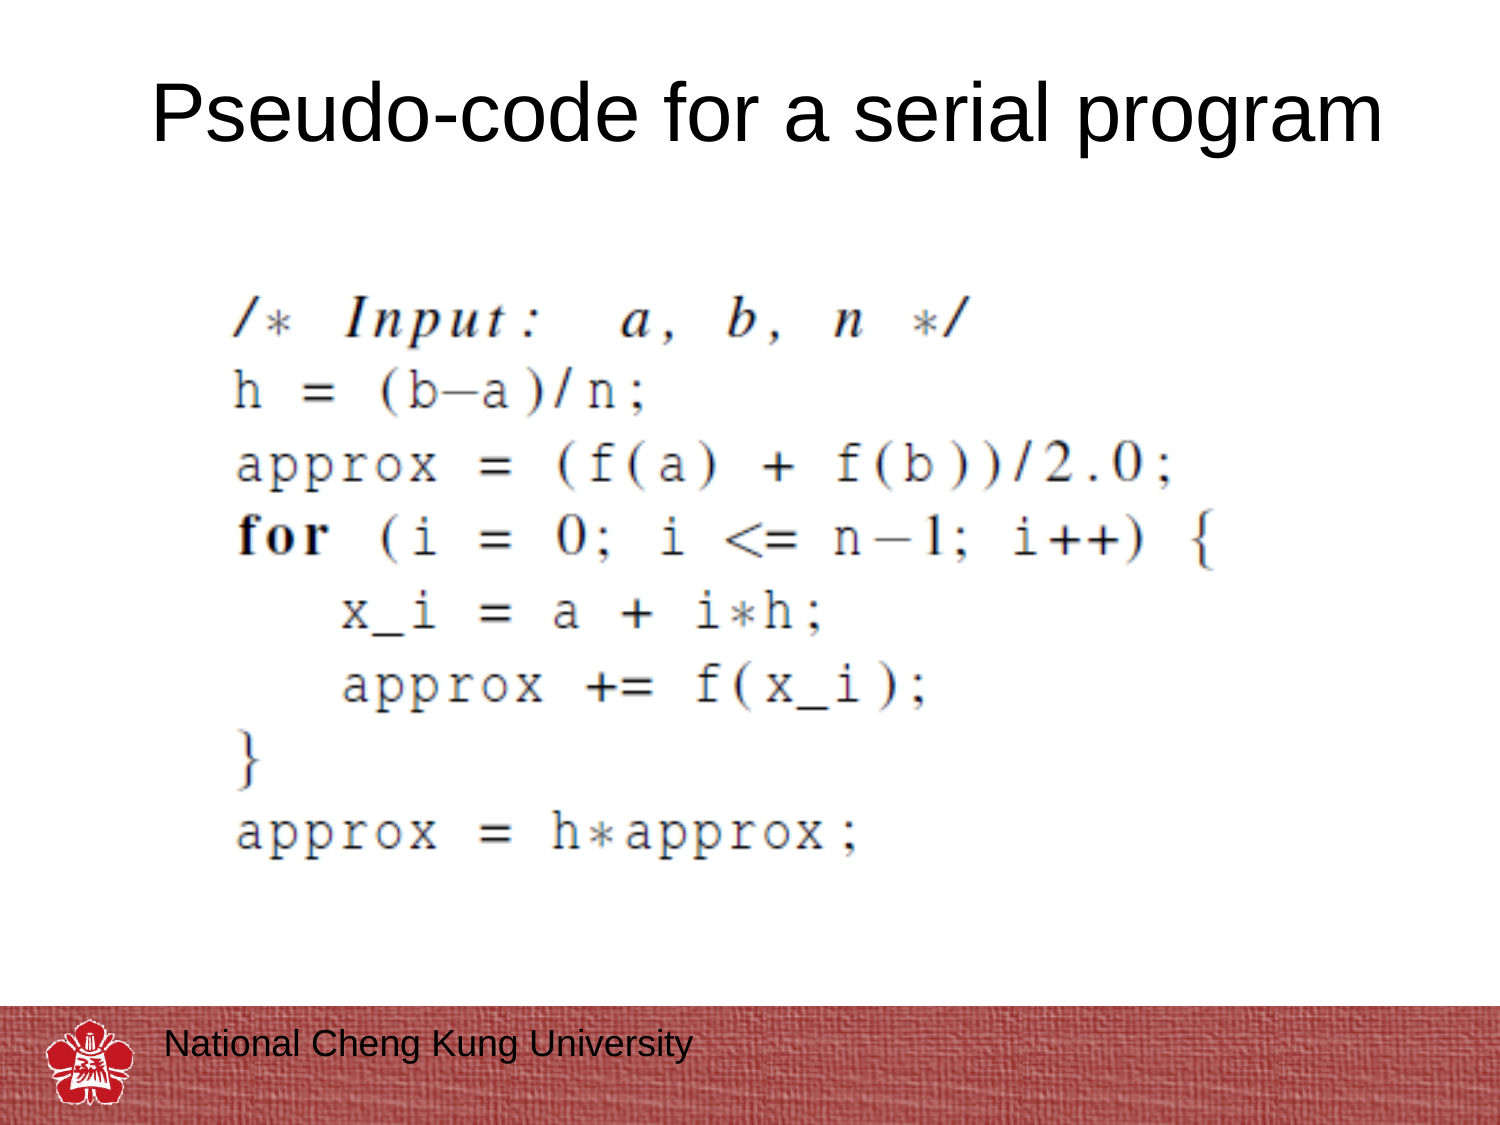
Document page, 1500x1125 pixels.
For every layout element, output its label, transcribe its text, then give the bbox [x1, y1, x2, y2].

title Pseudo-code for a serial program [88, 0, 1448, 218]
picture [29, 1006, 148, 1125]
picture [182, 266, 1247, 893]
